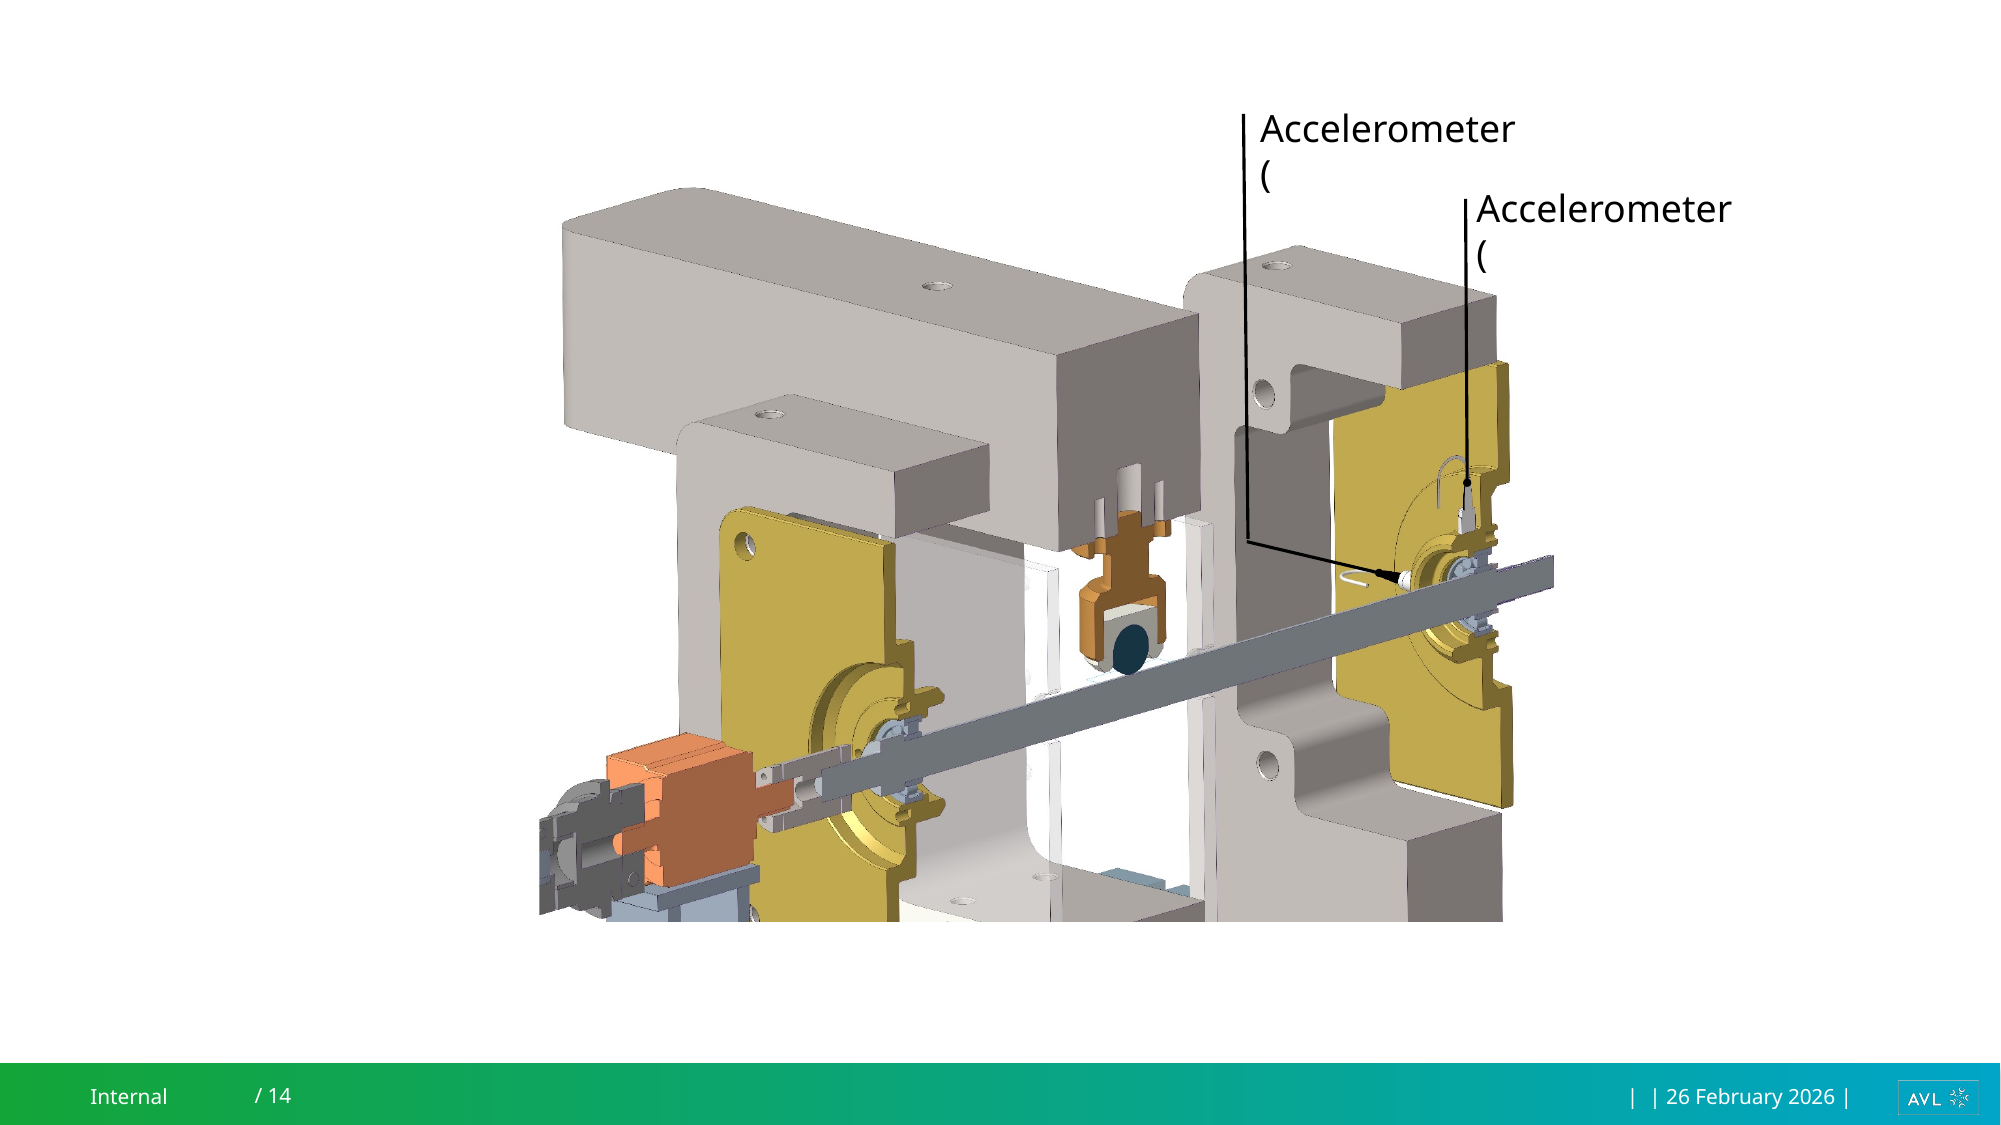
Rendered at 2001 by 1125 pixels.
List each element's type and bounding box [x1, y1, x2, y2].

text_box [1246, 541, 1380, 574]
picture [538, 89, 1591, 922]
text_box [1243, 113, 1249, 540]
picture [1898, 1080, 1979, 1115]
